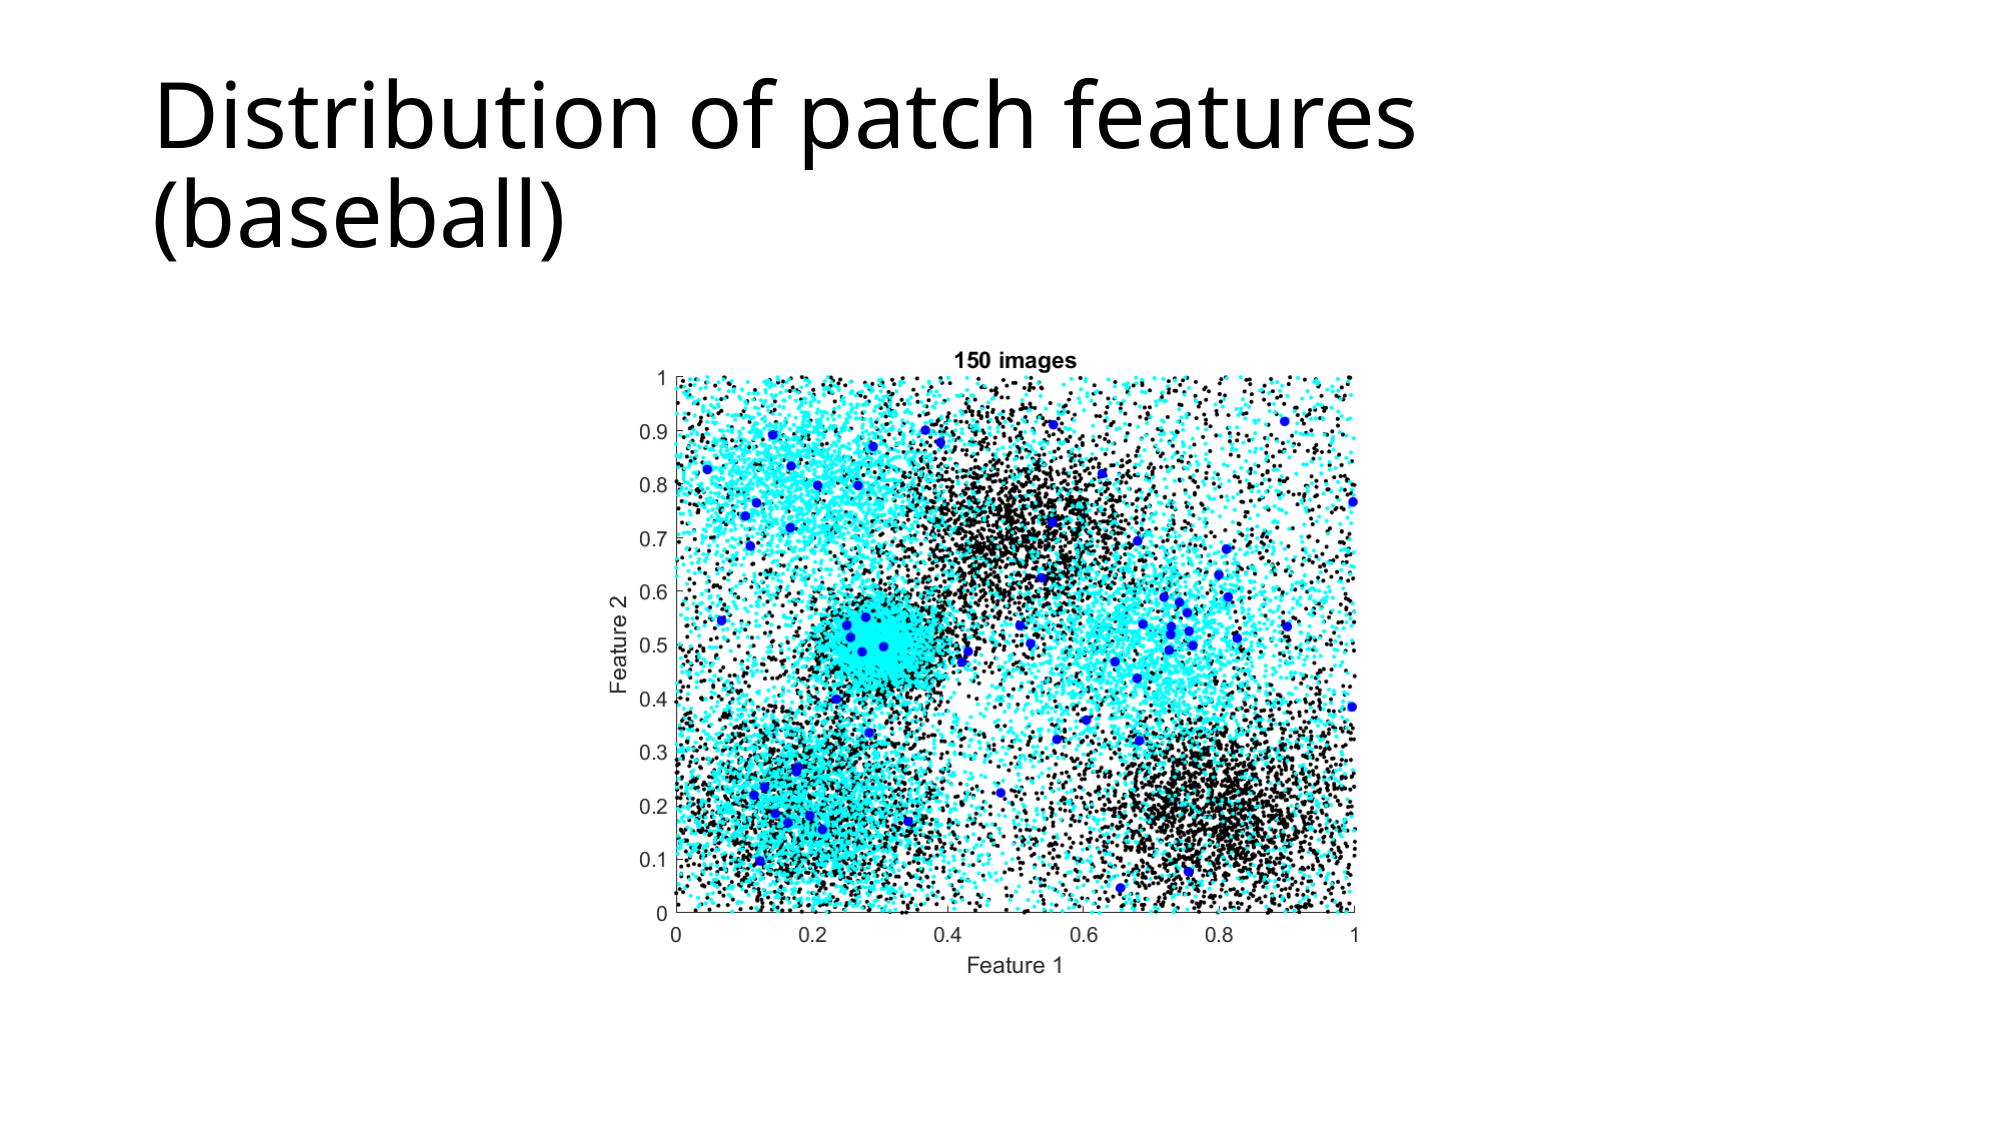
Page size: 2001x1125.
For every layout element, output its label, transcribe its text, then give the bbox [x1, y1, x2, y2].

title Distribution of patch features (baseball) [137, 59, 1863, 278]
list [562, 328, 1438, 985]
